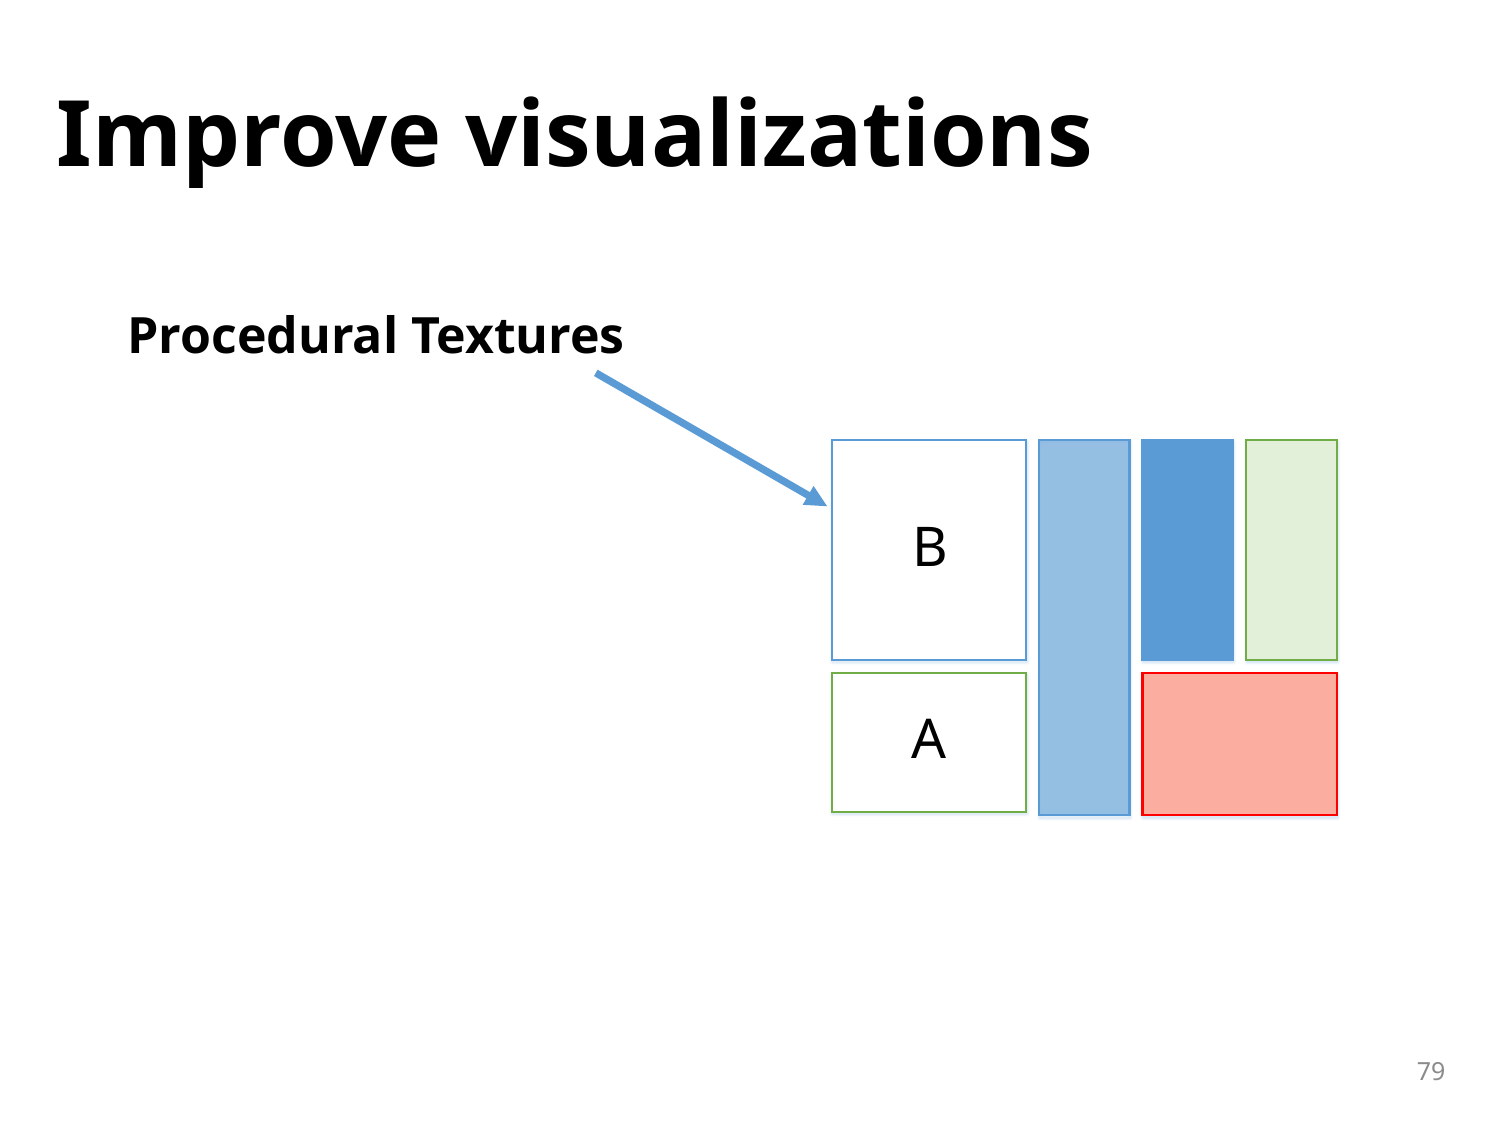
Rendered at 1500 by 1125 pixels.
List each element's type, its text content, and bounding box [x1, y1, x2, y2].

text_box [595, 372, 827, 507]
title Improve visualizations [41, 59, 1461, 215]
slide_number 79 [1059, 1042, 1461, 1103]
text_box Procedural Textures [112, 296, 640, 371]
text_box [827, 436, 1341, 821]
